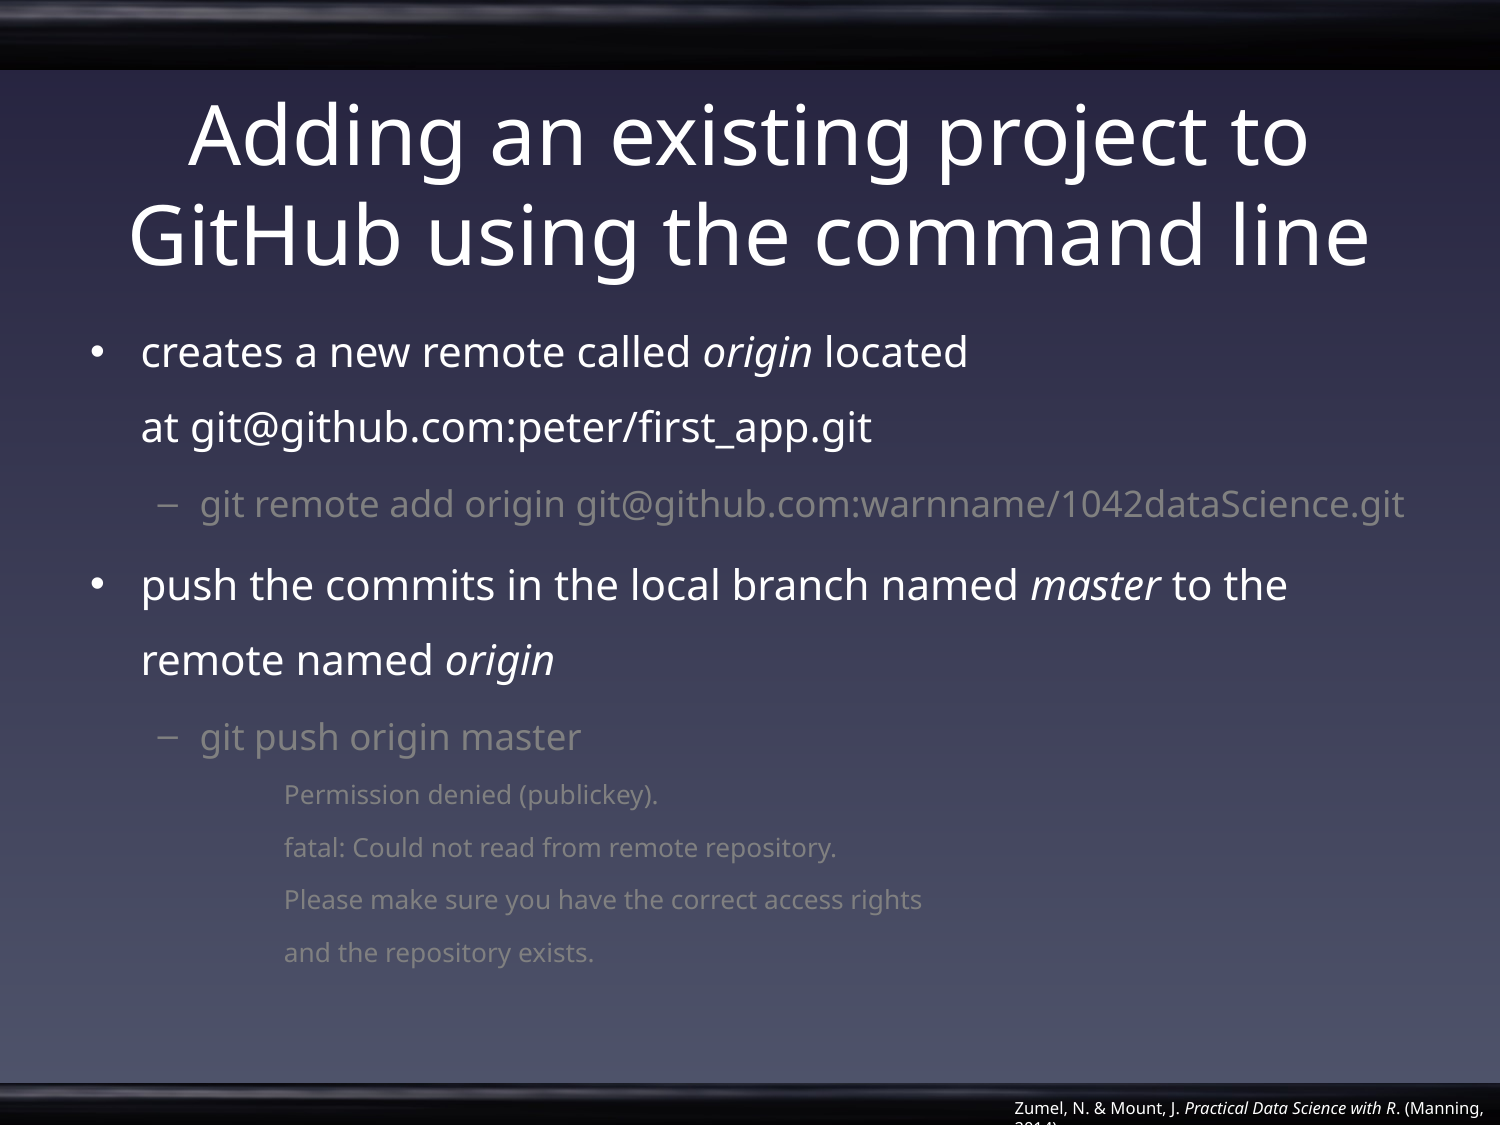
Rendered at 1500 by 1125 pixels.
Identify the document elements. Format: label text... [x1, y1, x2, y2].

title Adding an existing project to GitHub using the command line [75, 75, 1425, 262]
picture [0, 1083, 1500, 1125]
list creates a new remote called origin located at git@github.com:peter/first_app.git git remote add origin git@github.com:warnname/1042dataScience.git push the commits in the local branch named master to the remote named origin git push origin master Permission denied (publickey). fatal: Could not read from remote repository. Please make sure you have the correct access rights and the repository exists. [75, 262, 1425, 1005]
picture [0, 0, 1500, 70]
